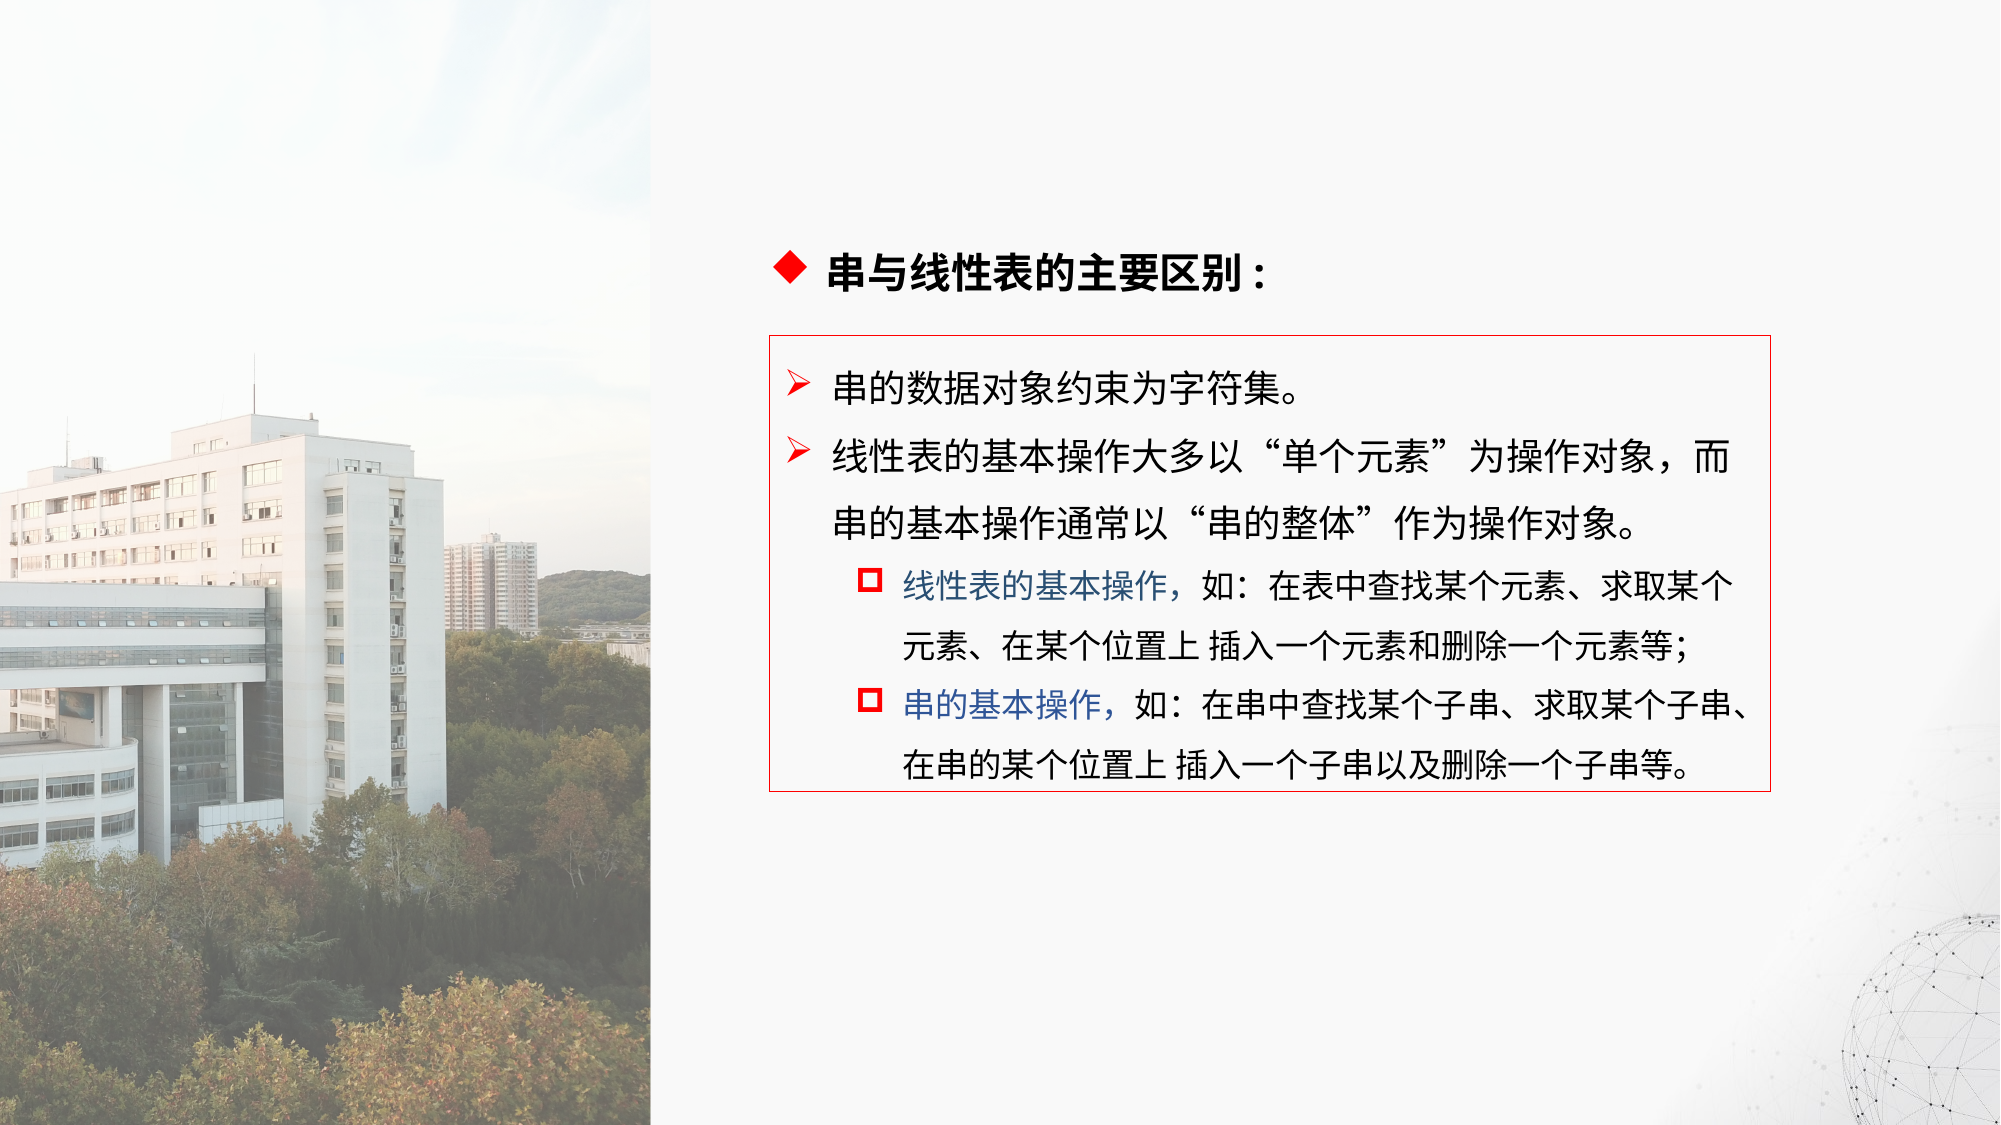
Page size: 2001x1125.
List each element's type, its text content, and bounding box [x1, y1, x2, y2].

picture [0, 0, 2000, 1125]
text_box 串的数据对象约束为字符集。 线性表的基本操作大多以“单个元素”为操作对象，而串的基本操作通常以“串的整体”作为操作对象。 线性表的基本操作，如：在表中查找某个元素、求取某个元素、在某个位置上 插入一个元素和删除一个元素等； 串的基本操作，如：在串中查找某个子串、求取某个子串、在串的某个位置上 插入一个子串以及删除一个子串等。 [769, 335, 1771, 792]
text_box 串与线性表的主要区别: [769, 224, 1545, 305]
